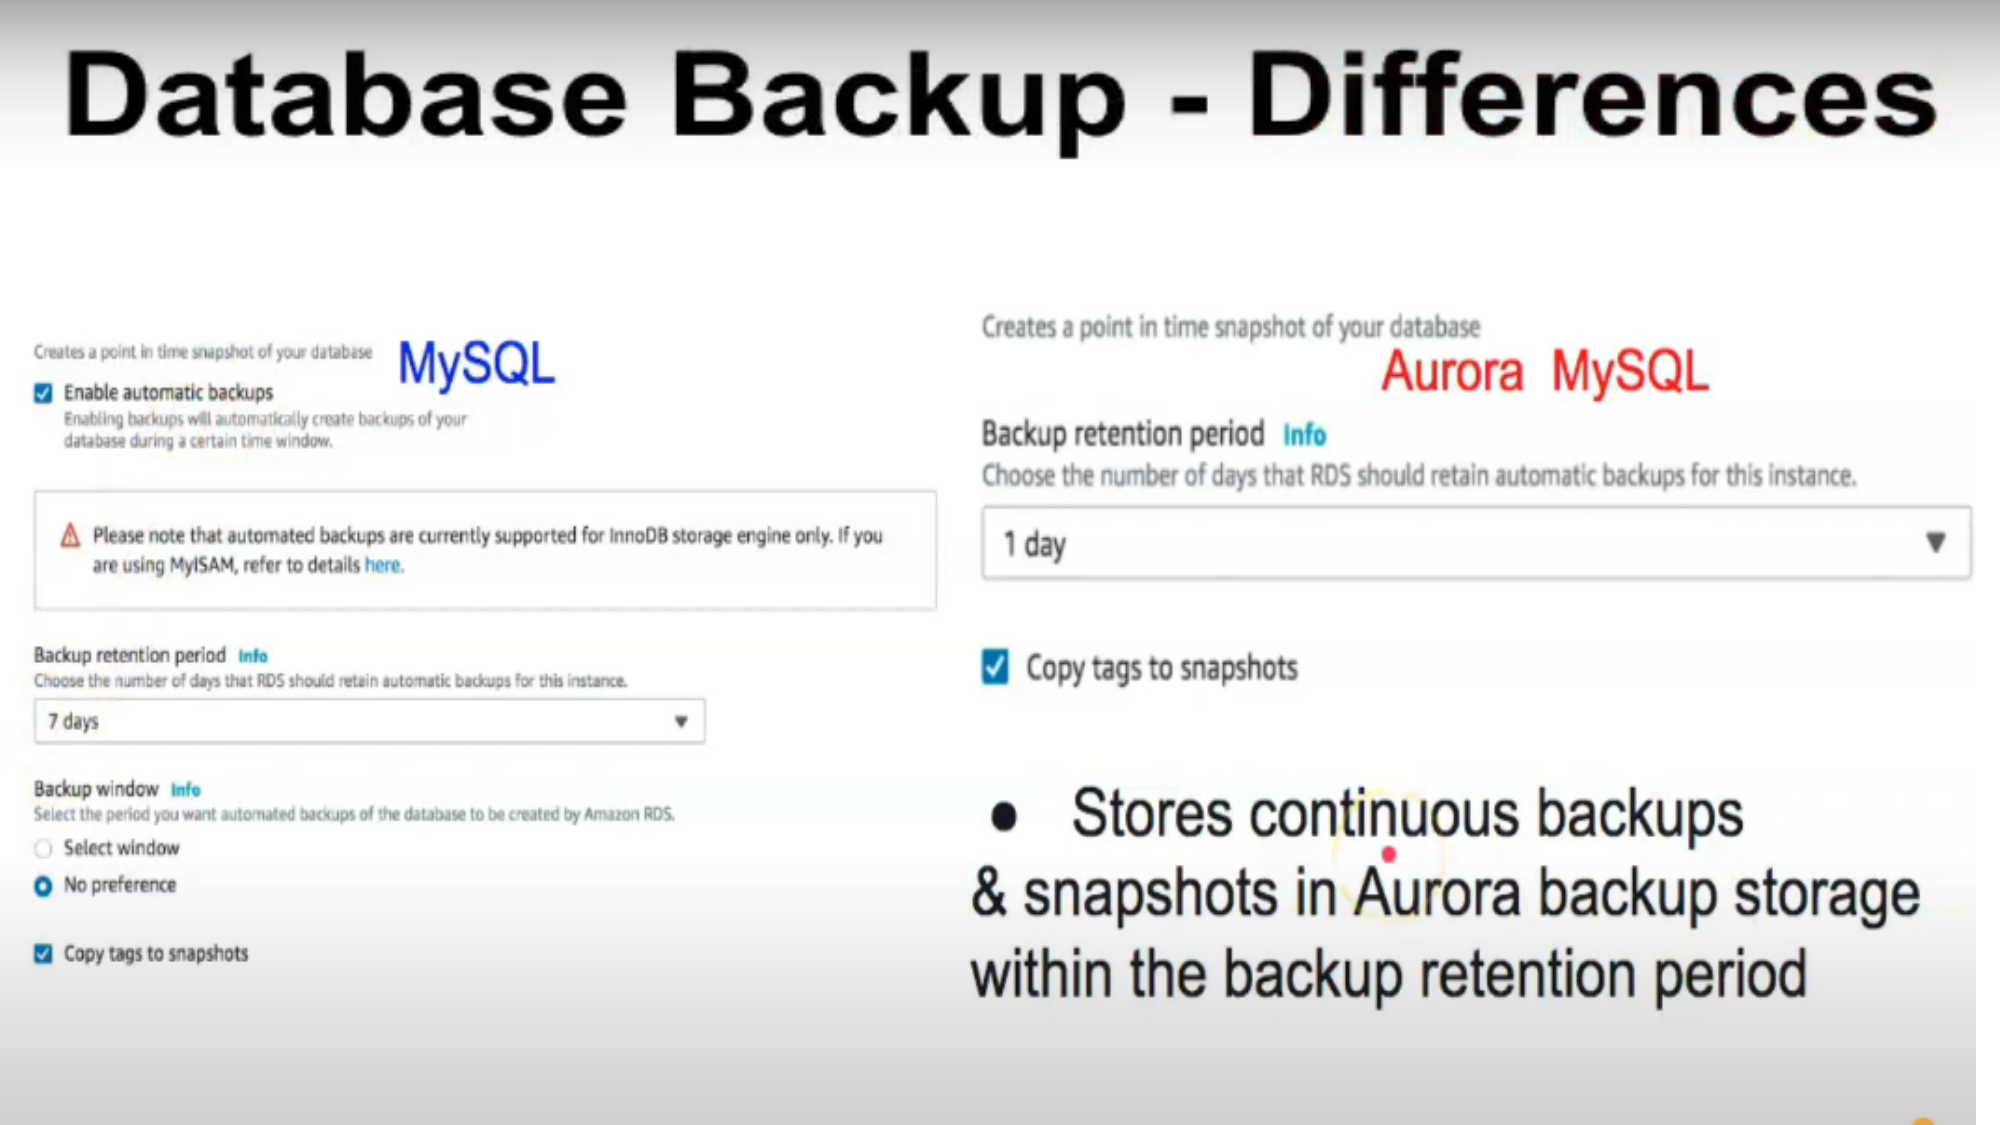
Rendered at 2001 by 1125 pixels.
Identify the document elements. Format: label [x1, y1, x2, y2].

picture [0, 288, 1976, 1125]
picture [0, 0, 2000, 161]
